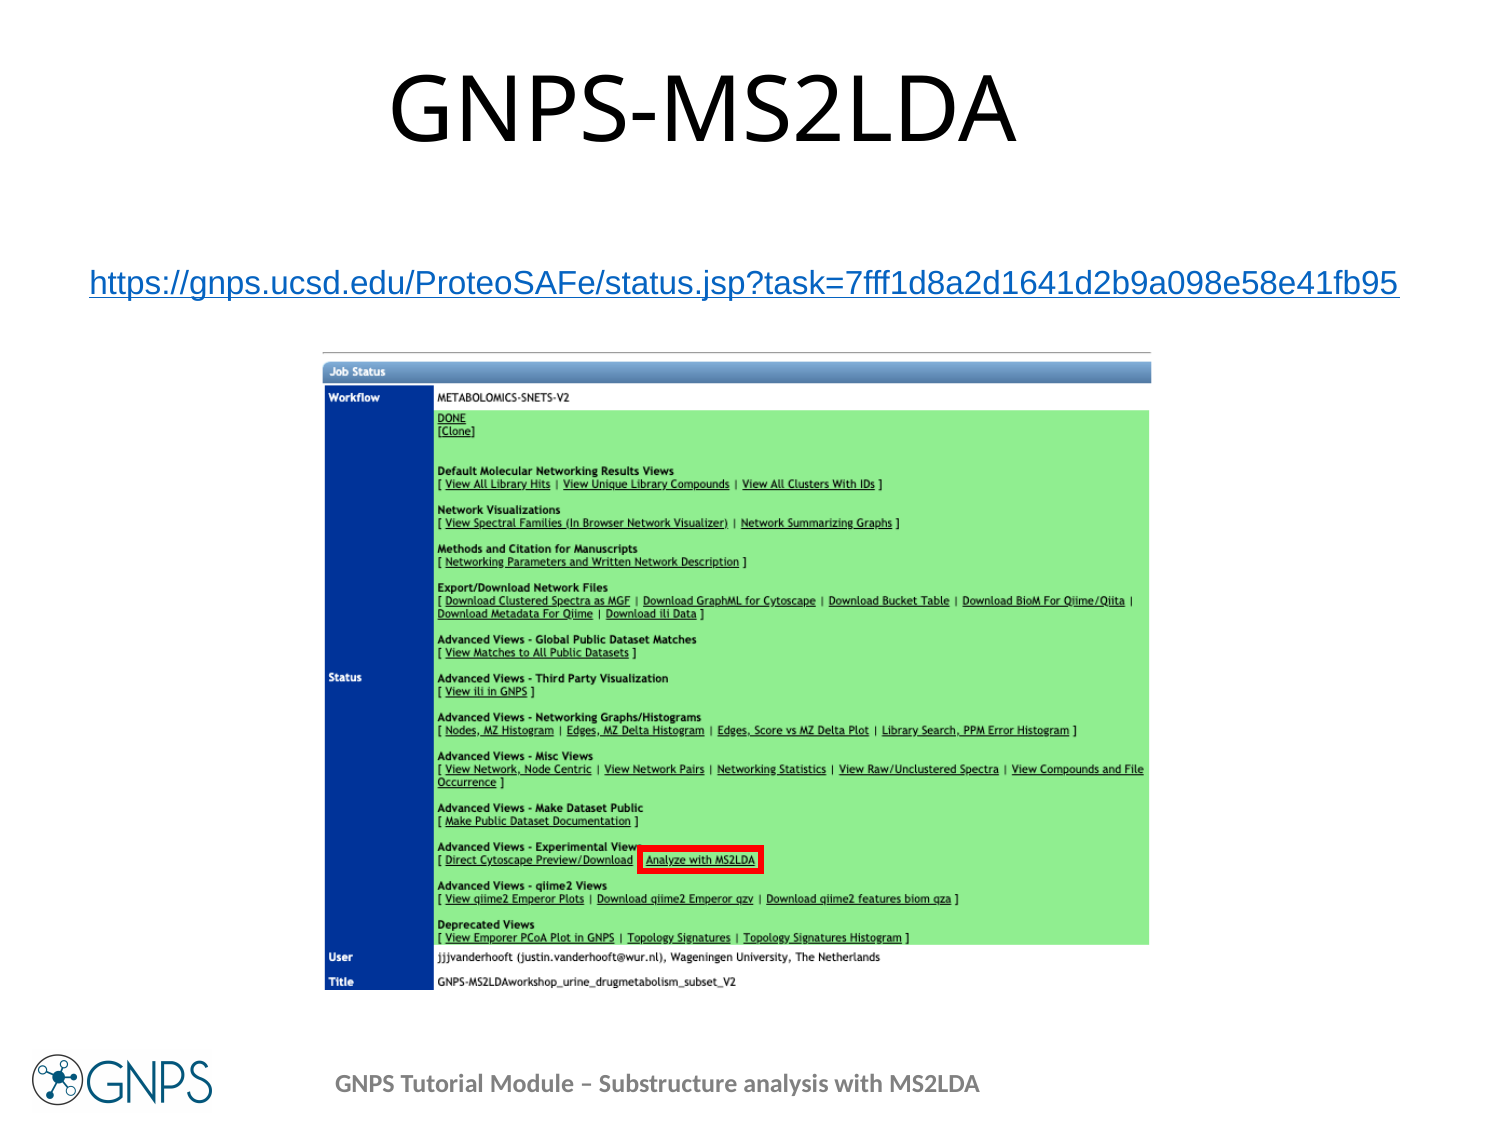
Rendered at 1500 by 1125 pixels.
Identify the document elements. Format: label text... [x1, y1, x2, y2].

text_box GNPS Tutorial Module – Substructure analysis with MS2LDA [261, 1059, 1500, 1106]
picture [32, 1049, 212, 1113]
text_box https://gnps.ucsd.edu/ProteoSAFe/status.jsp?task=7fff1d8a2d1641d2b9a098e58e41fb95 [74, 253, 1426, 309]
title GNPS-MS2LDA [55, 3, 1350, 221]
picture [271, 352, 1188, 990]
